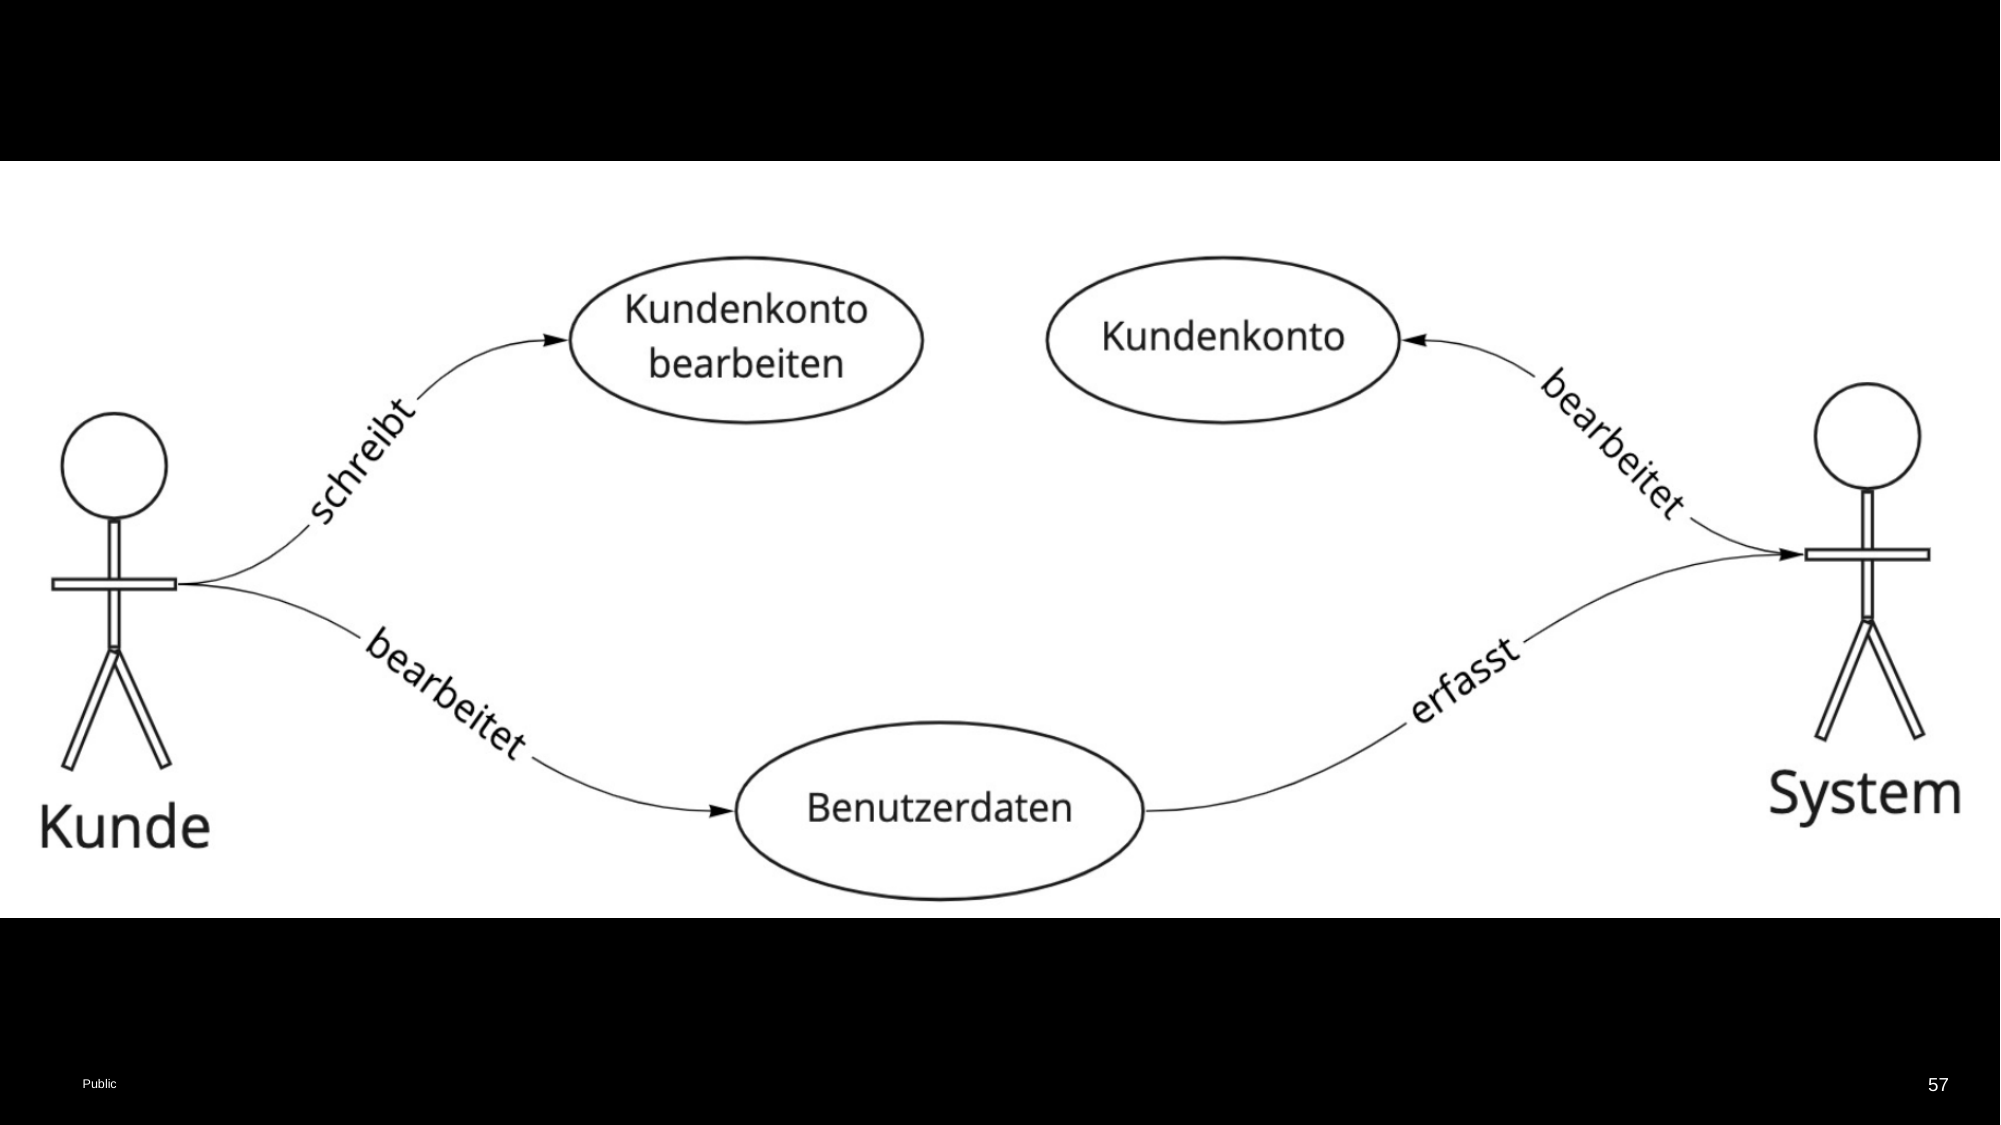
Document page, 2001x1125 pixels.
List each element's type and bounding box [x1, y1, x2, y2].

picture [0, 161, 2001, 918]
